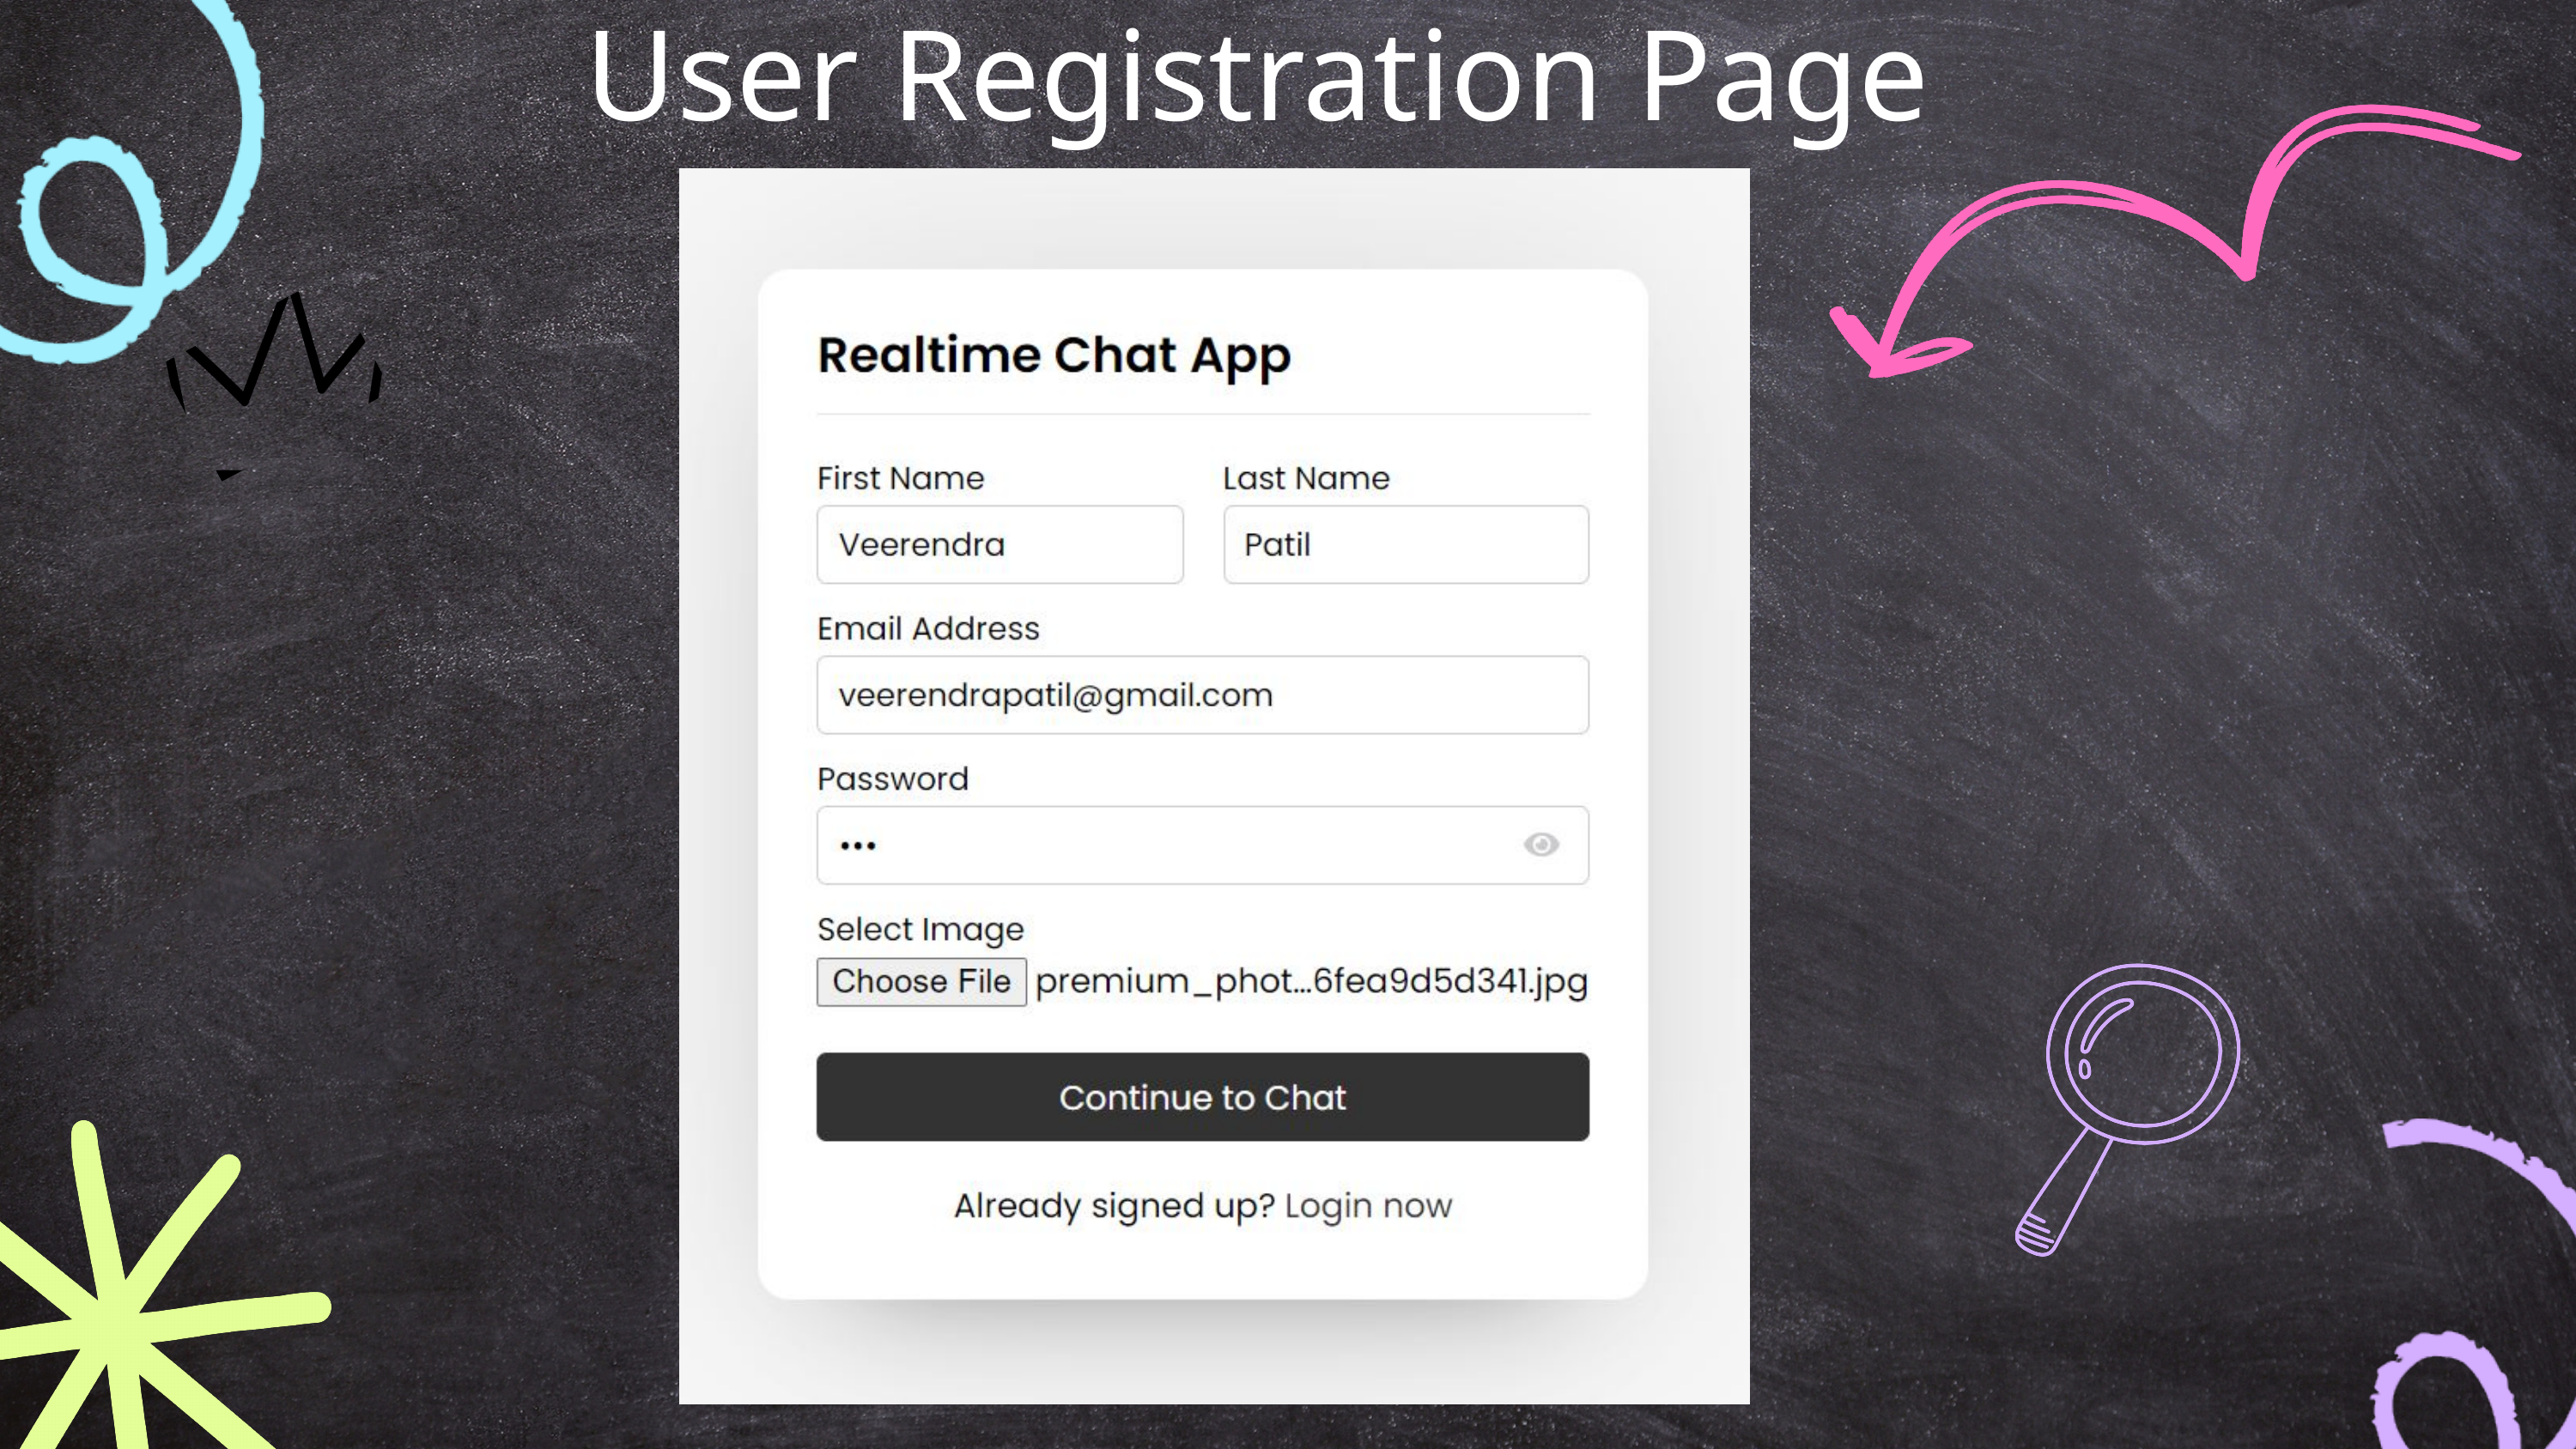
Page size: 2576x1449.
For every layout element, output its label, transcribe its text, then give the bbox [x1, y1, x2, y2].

text_box [0, 0, 2576, 1449]
text_box [0, 0, 267, 367]
text_box [2299, 1119, 2576, 1449]
text_box [0, 1119, 337, 1449]
picture [679, 167, 1750, 1404]
text_box [1826, 104, 2524, 379]
text_box [2014, 962, 2244, 1257]
text_box User Registration Page [564, 43, 1951, 146]
text_box [161, 274, 392, 482]
